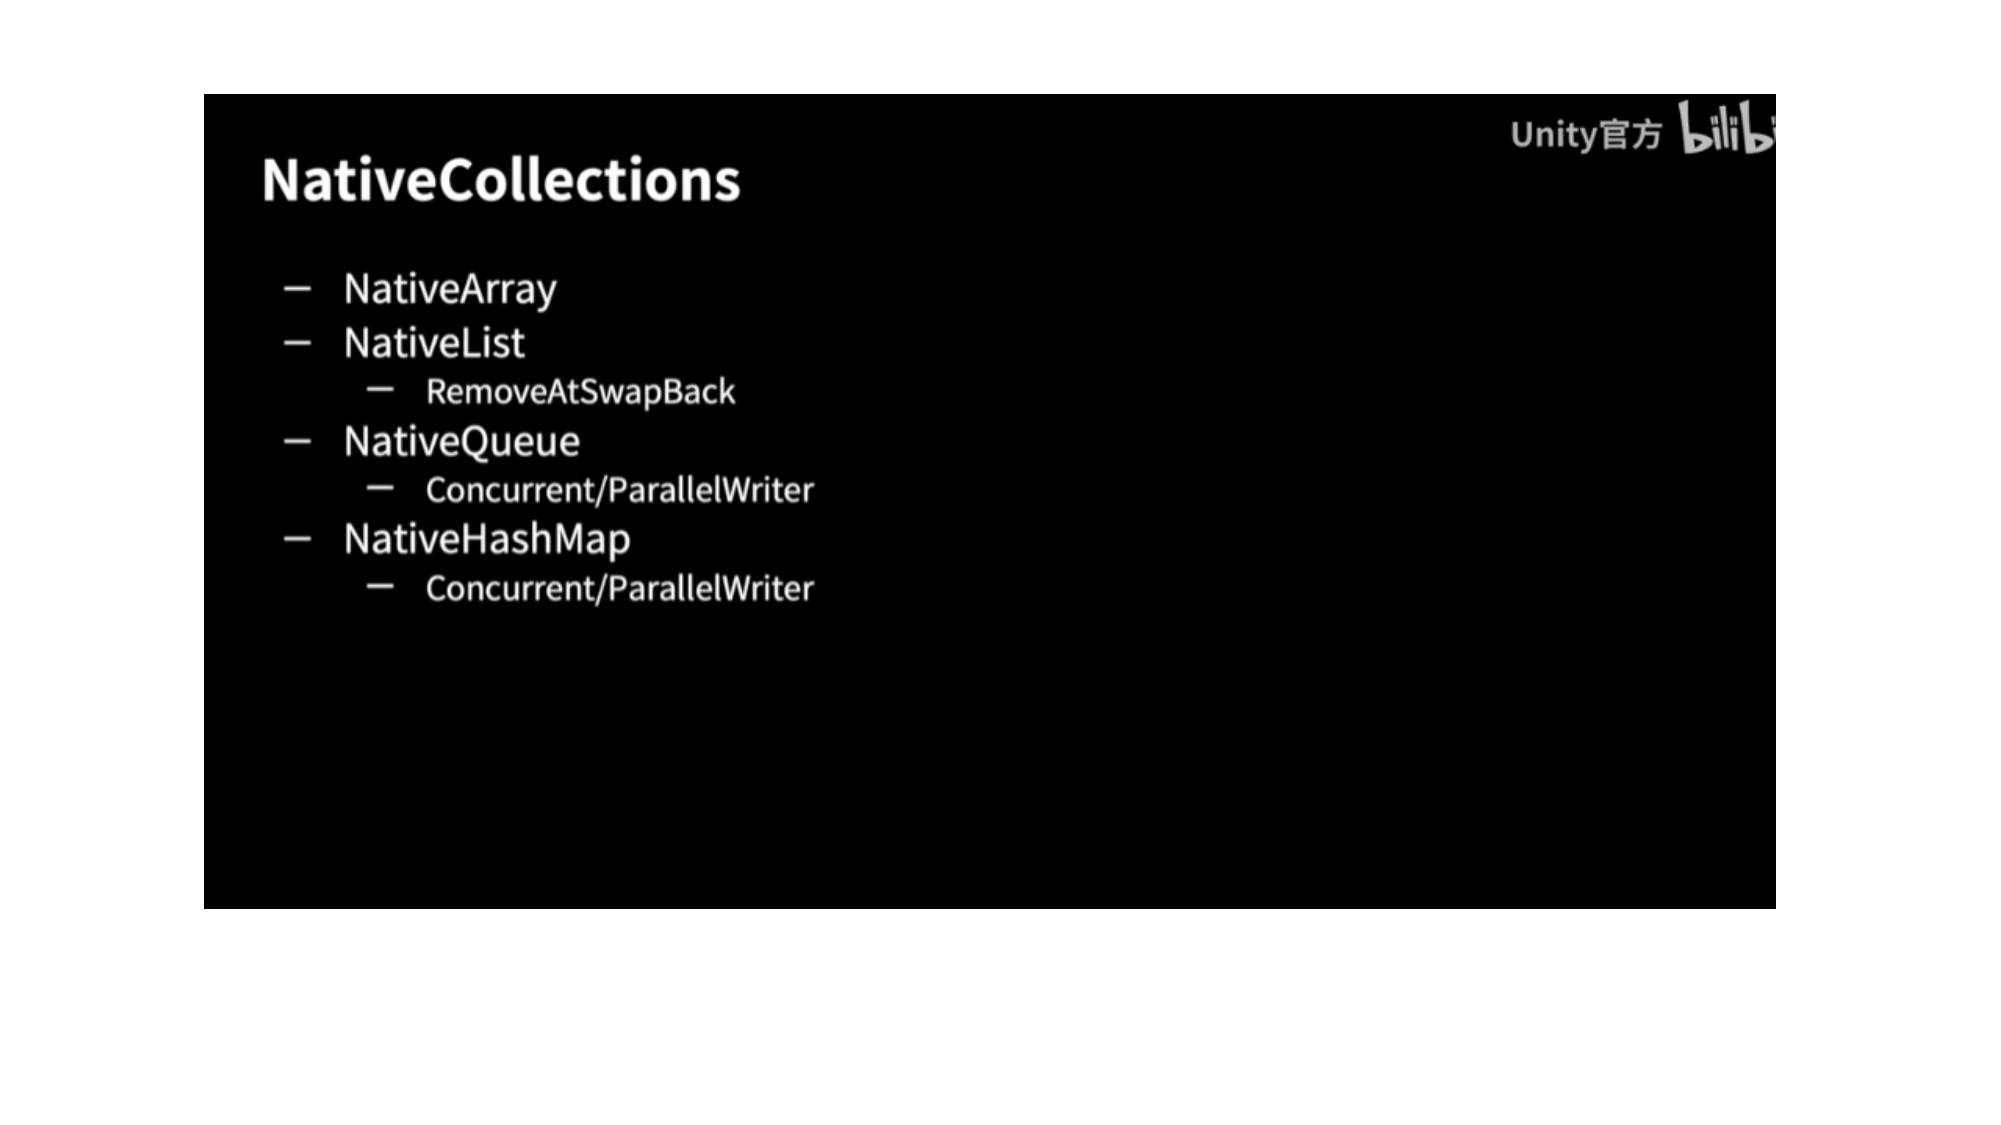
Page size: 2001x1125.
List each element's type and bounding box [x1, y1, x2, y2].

picture [204, 94, 1776, 909]
